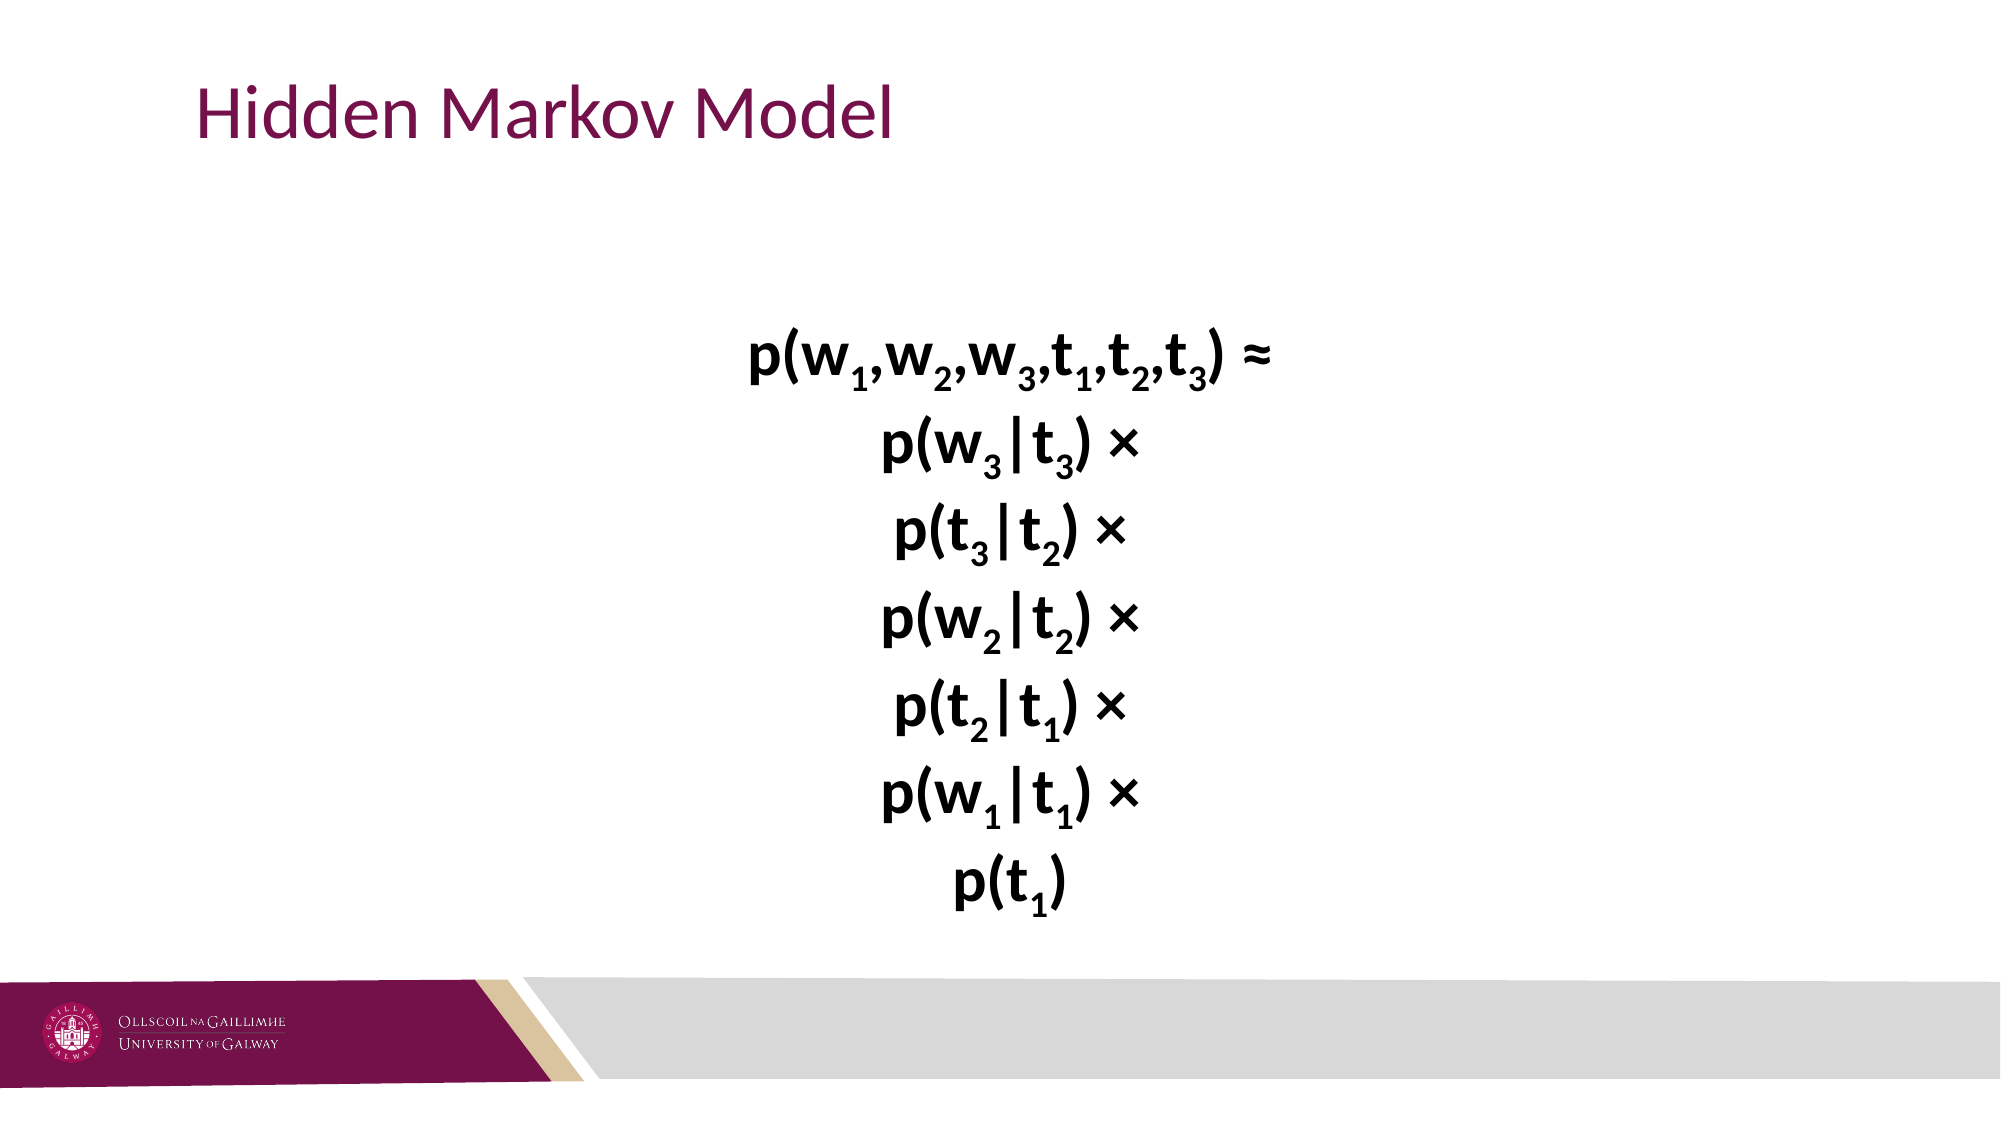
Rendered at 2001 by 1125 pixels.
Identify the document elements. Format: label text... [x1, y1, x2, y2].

picture [42, 1002, 285, 1063]
title Hidden Markov Model [183, 59, 2000, 278]
list p(w1,w2,w3,t1,t2,t3) ≈ p(w3|t3) × p(t3|t2) × p(w2|t2) × p(t2|t1) × p(w1|t1) × p(t1) [183, 299, 1821, 925]
